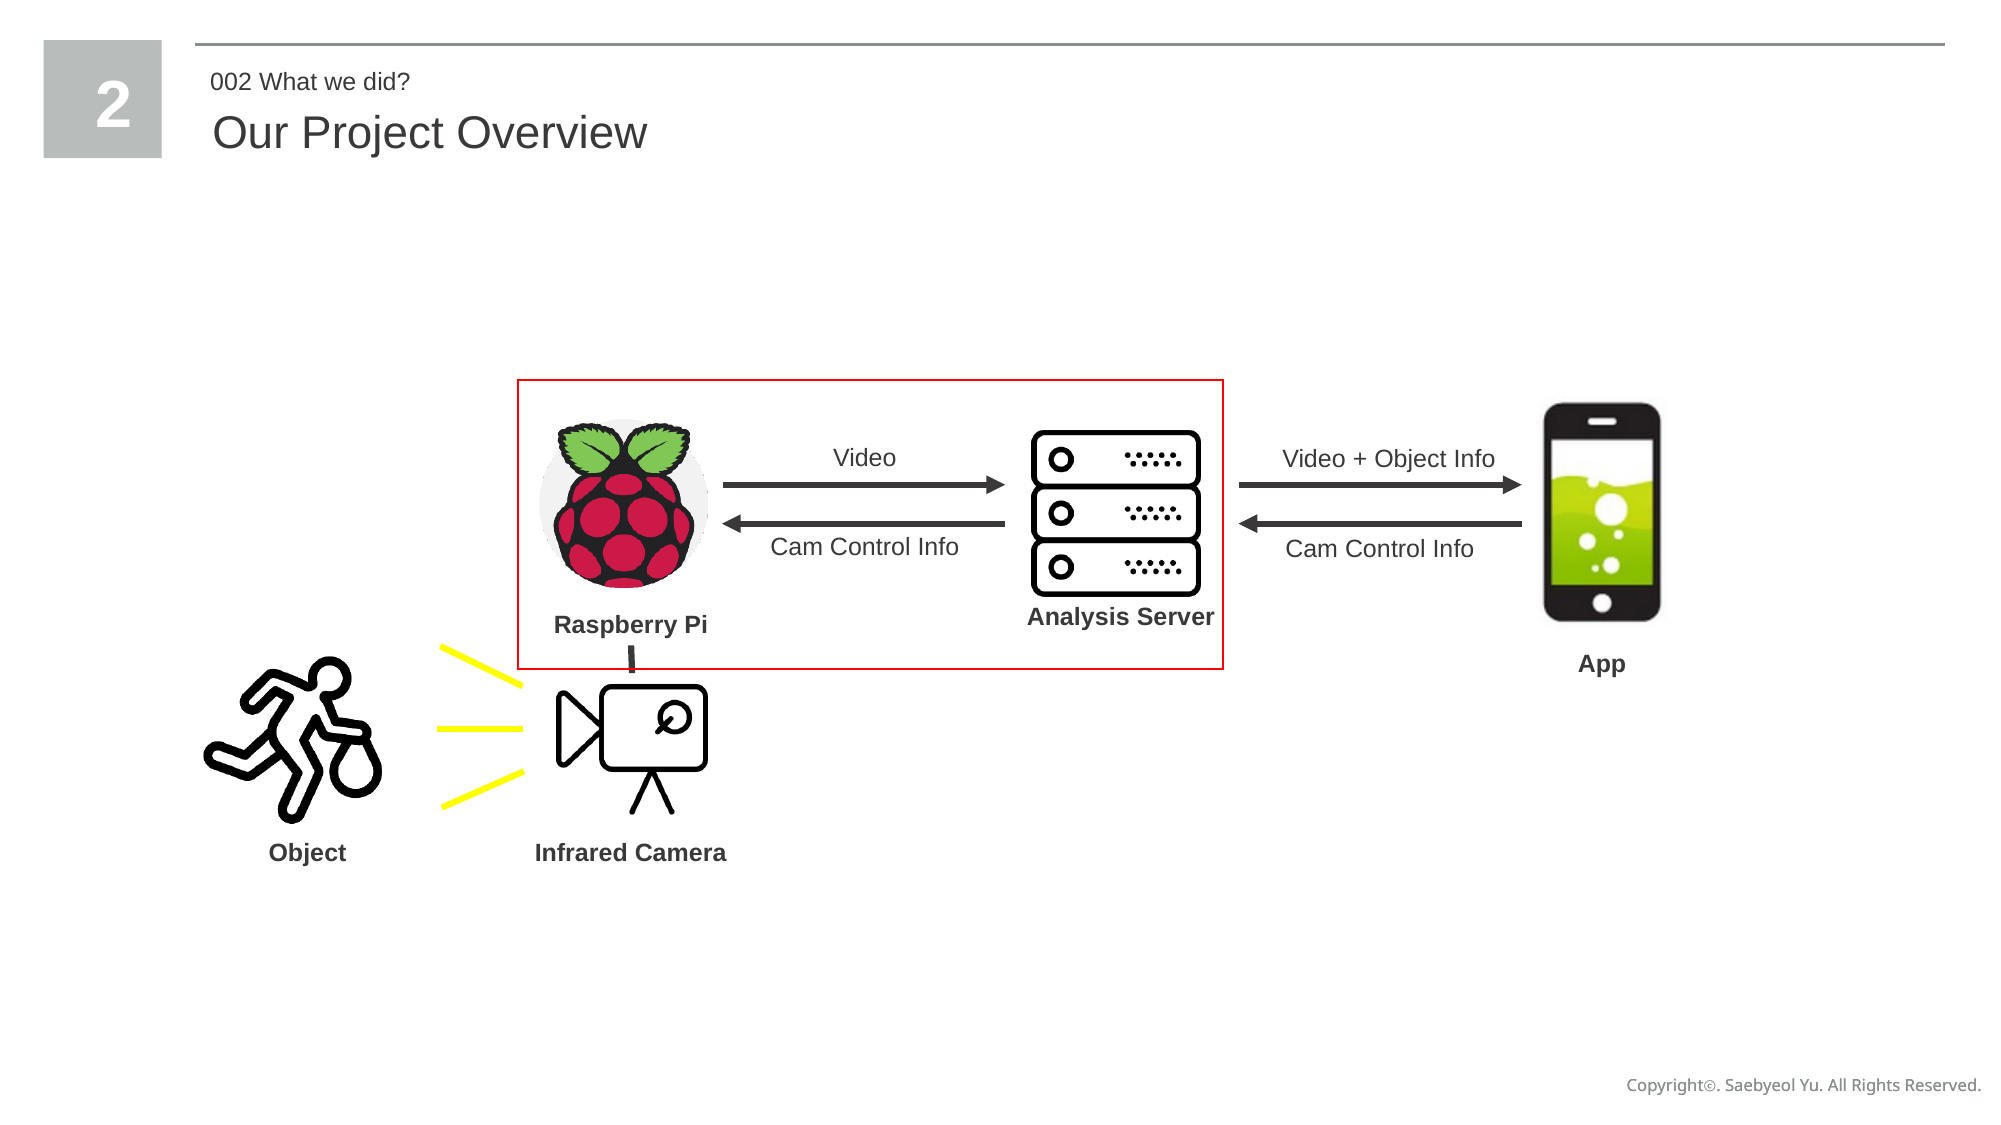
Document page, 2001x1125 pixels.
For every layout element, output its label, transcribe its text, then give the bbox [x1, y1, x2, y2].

text_box 2 [80, 52, 123, 148]
picture [1537, 397, 1668, 629]
text_box App [1563, 640, 1642, 686]
picture [556, 673, 708, 825]
picture [1031, 428, 1201, 598]
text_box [440, 646, 523, 687]
text_box Object [253, 829, 362, 874]
text_box Analysis Server [1224, 593, 1231, 638]
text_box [194, 57, 666, 167]
text_box Copyrightⓒ. Saebyeol Yu. All Rights Reserved. [1611, 1067, 1998, 1102]
picture [539, 419, 708, 588]
picture [185, 648, 399, 829]
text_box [441, 771, 524, 808]
text_box Cam Control Info [1270, 525, 1490, 571]
text_box [517, 379, 1224, 670]
text_box Infrared Camera [520, 828, 743, 874]
text_box [42, 39, 163, 159]
text_box Video + Object Info [1267, 434, 1512, 480]
